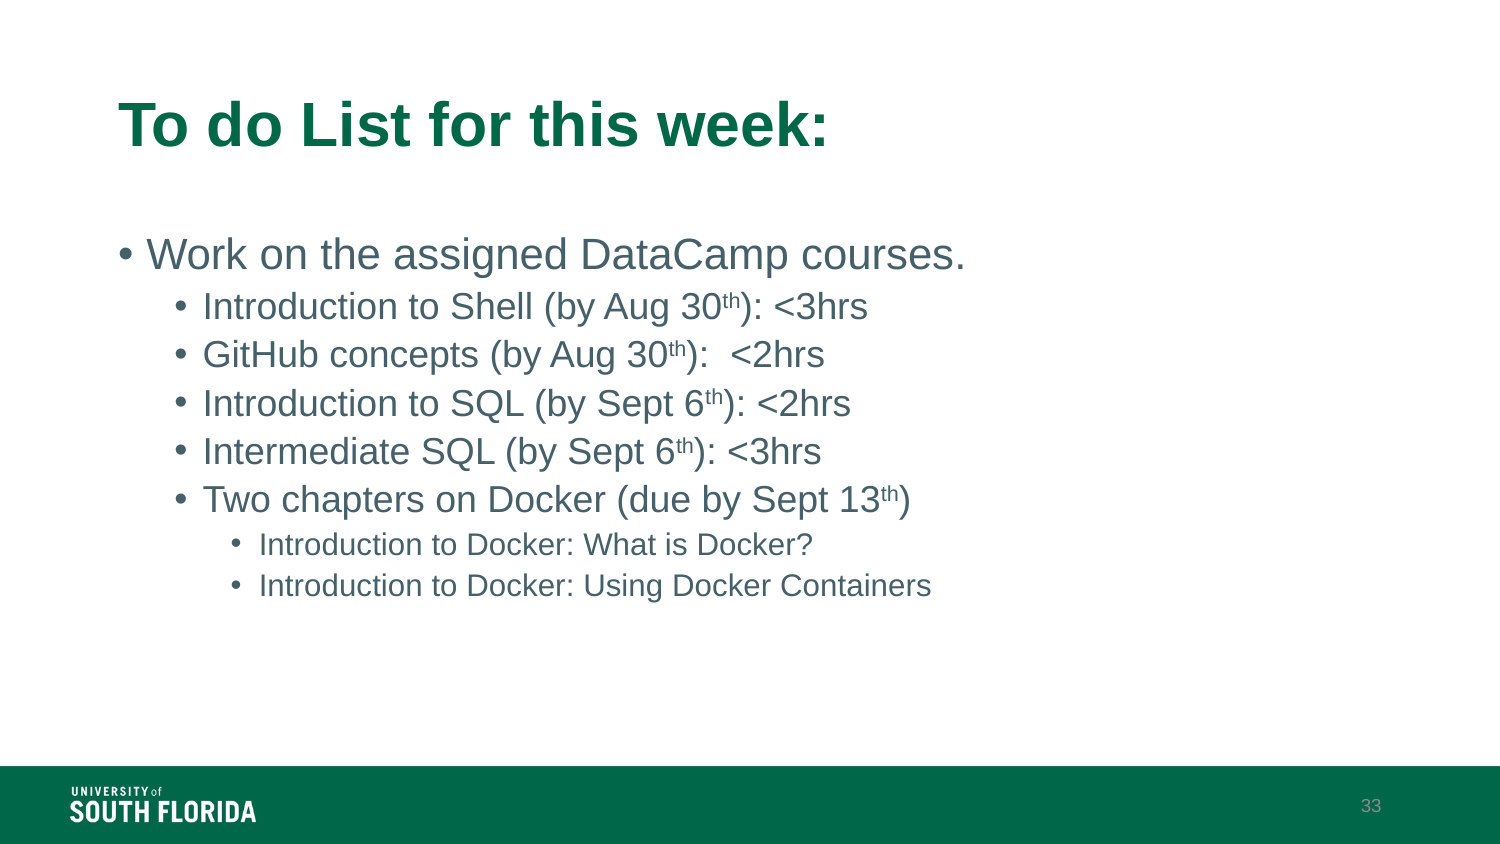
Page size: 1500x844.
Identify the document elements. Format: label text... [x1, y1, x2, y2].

slide_number 33 [1059, 782, 1397, 827]
list Work on the assigned DataCamp courses. Introduction to Shell (by Aug 30th): <3hrs GitHub concepts (by Aug 30th): <2hrs Introduction to SQL (by Sept 6th): <2hrs Intermediate SQL (by Sept 6th): <3hrs Two chapters on Docker (due by Sept 13th) Introduction to Docker: What is Docker? Introduction to Docker: Using Docker Containers [103, 224, 1397, 760]
title To do List for this week: [103, 44, 1397, 208]
picture [0, 0, 1500, 844]
